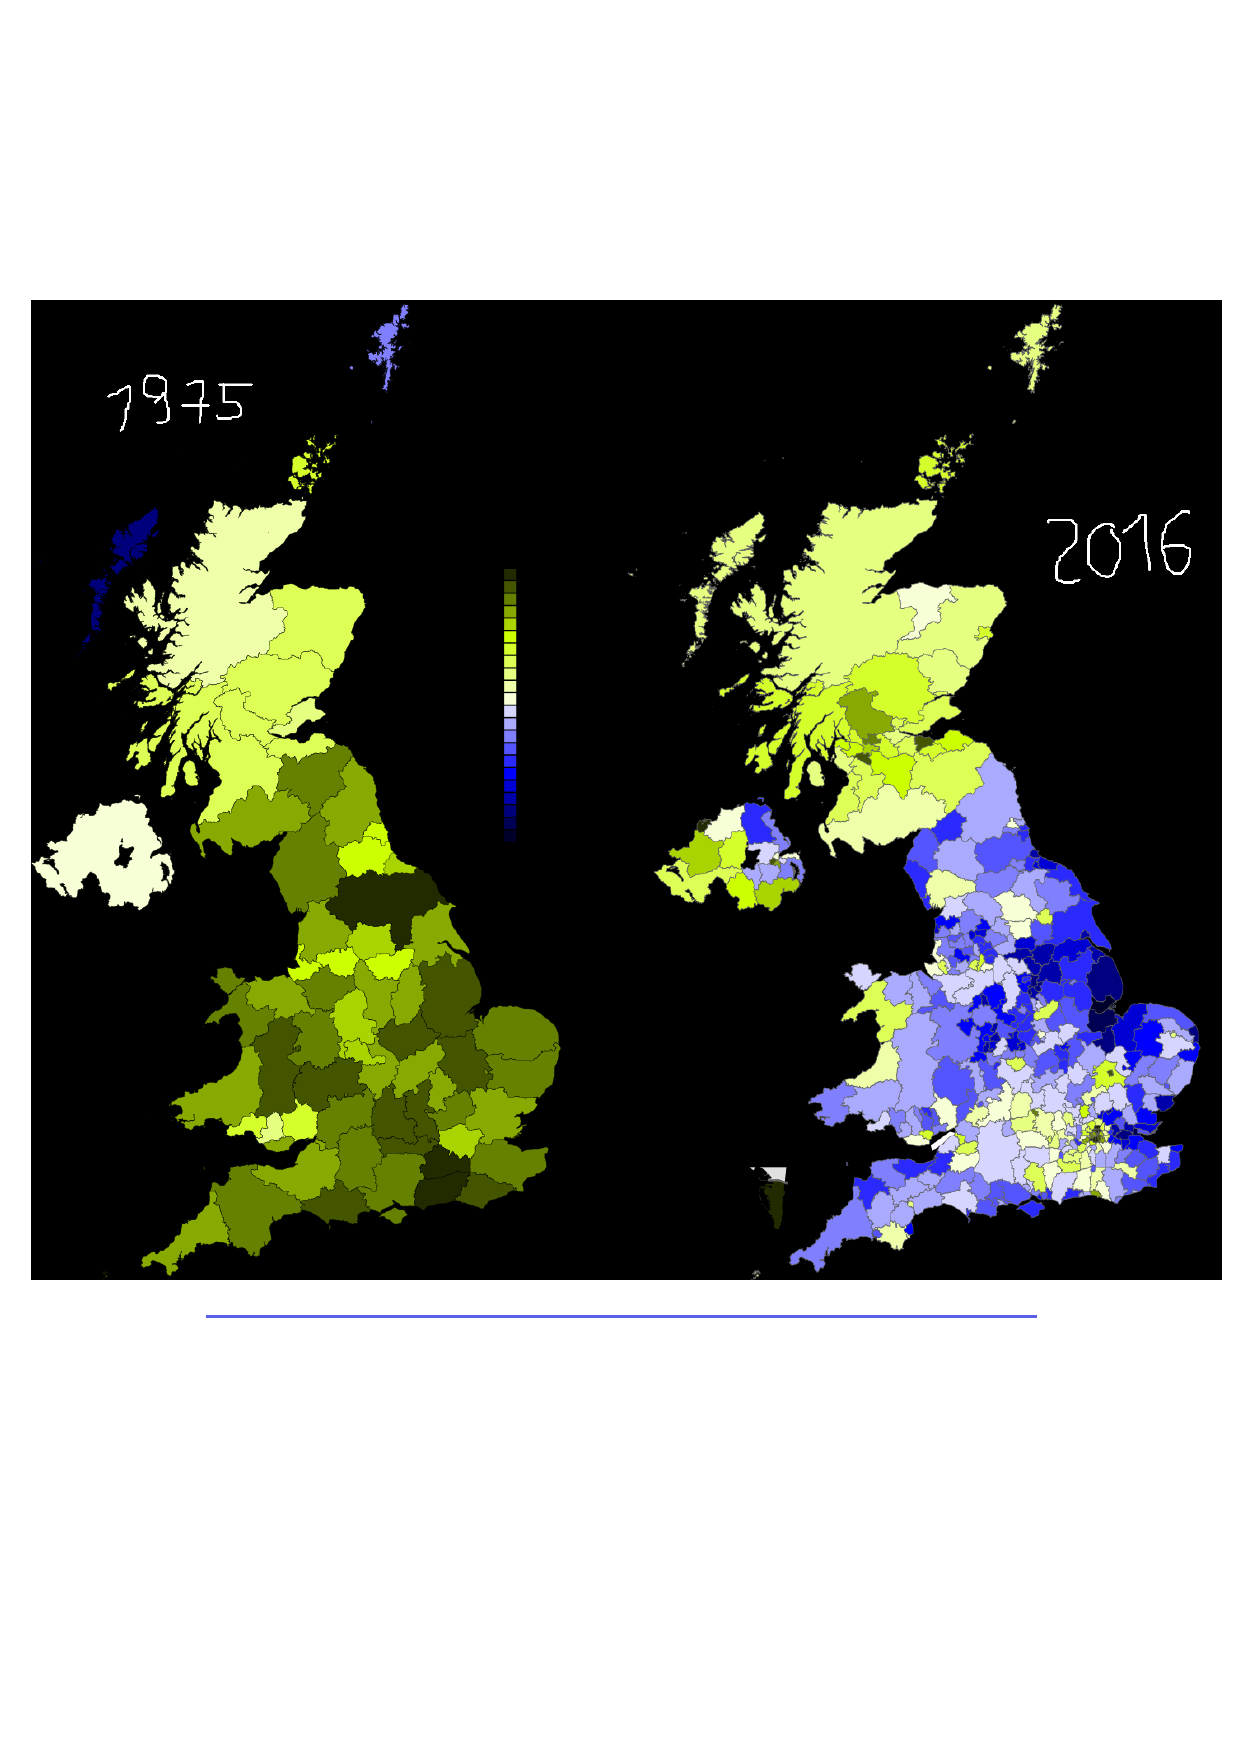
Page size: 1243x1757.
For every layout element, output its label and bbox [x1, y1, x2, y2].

picture [30, 300, 1223, 1280]
